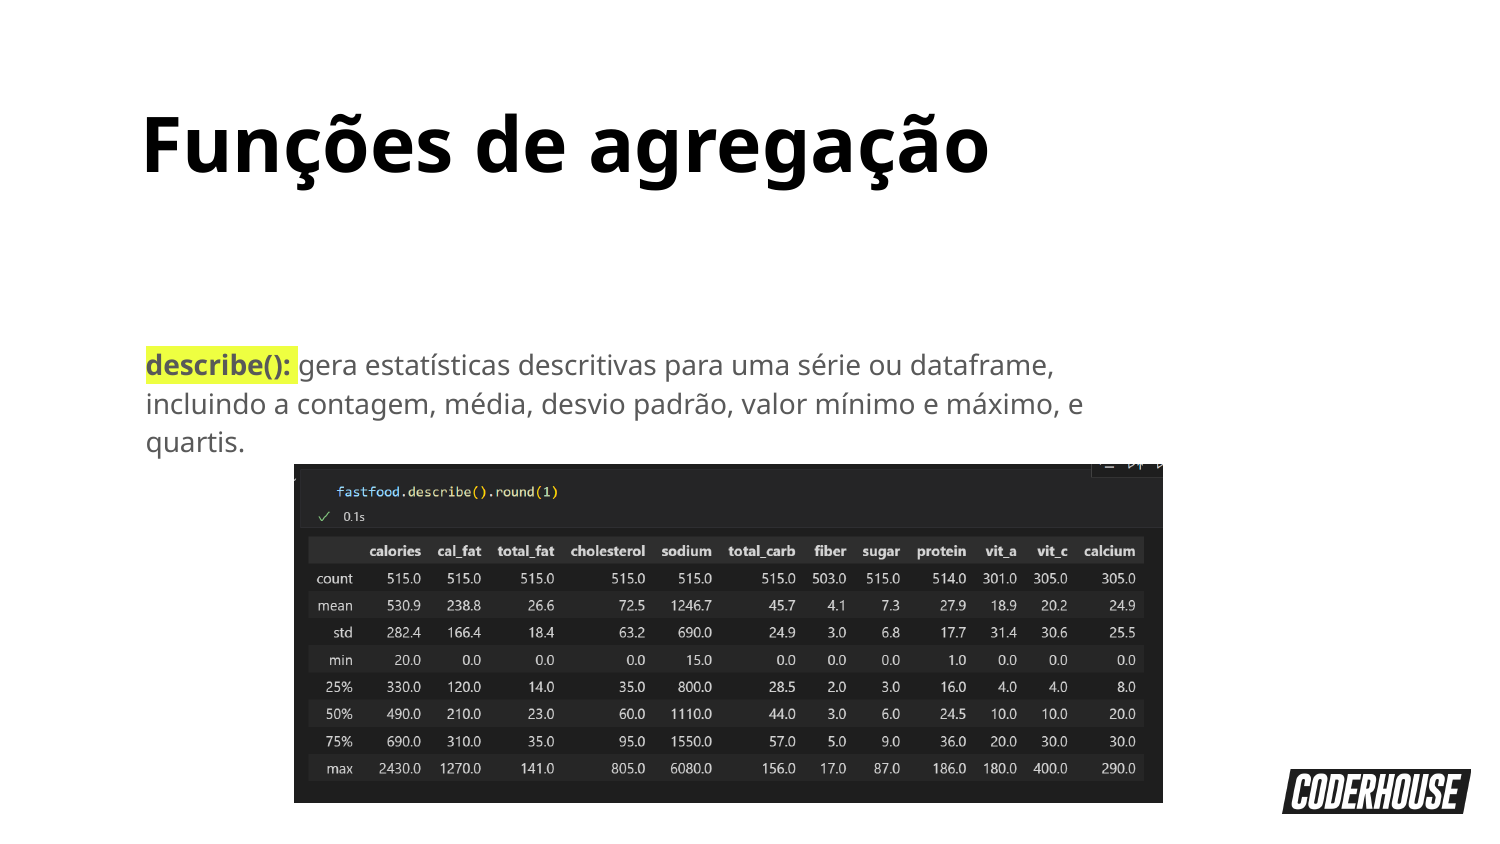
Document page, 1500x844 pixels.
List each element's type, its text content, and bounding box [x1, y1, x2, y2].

list describe(): gera estatísticas descritivas para uma série ou dataframe, incluindo a contagem, média, desvio padrão, valor mínimo e máximo, e quartis. [55, 327, 1118, 475]
picture [1281, 769, 1471, 814]
picture [294, 464, 1163, 803]
title Funções de agregação [124, 80, 1008, 297]
